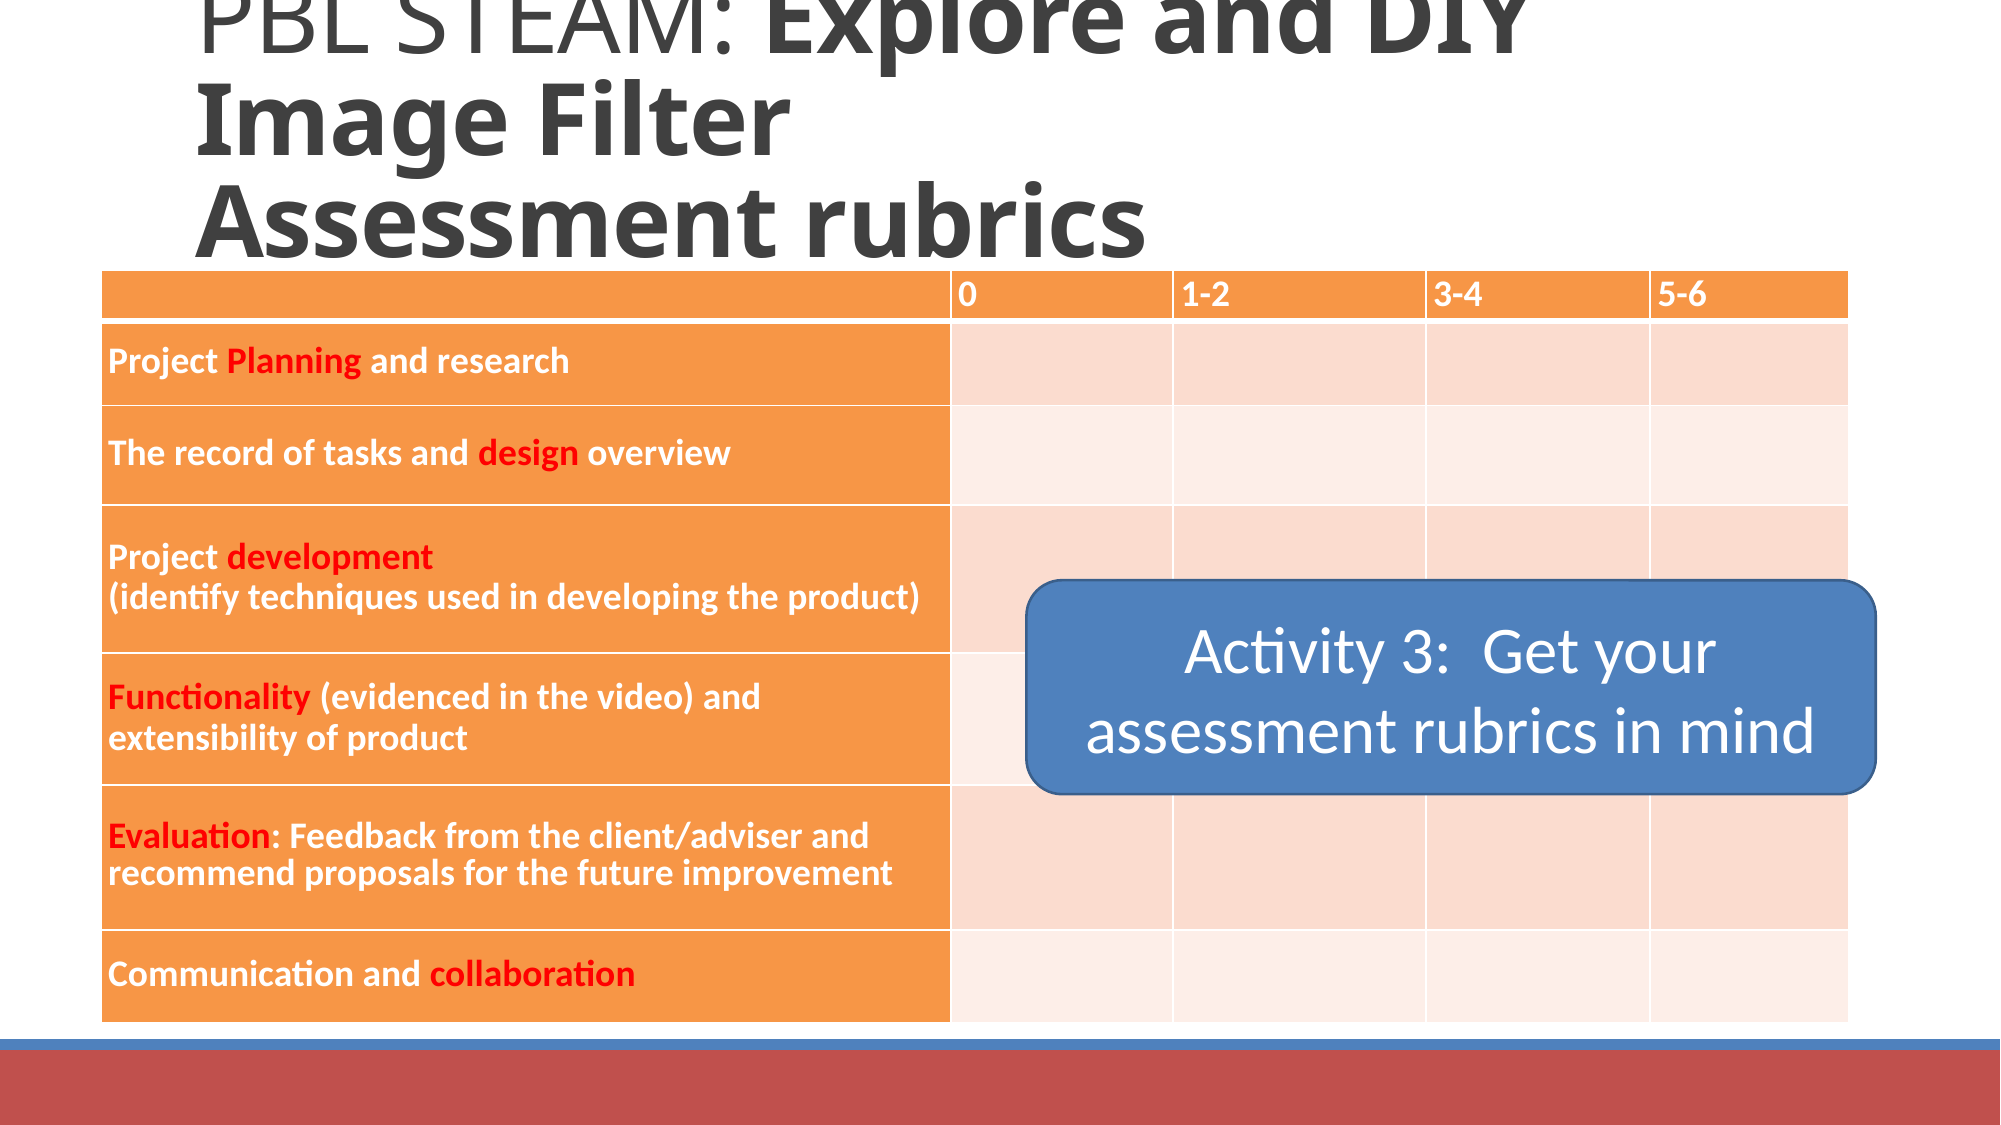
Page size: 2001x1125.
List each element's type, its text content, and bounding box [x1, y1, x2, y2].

table_cell [1427, 406, 1649, 504]
table_cell [1651, 931, 1848, 1022]
table_cell [1651, 795, 1848, 929]
table_cell Functionality (evidenced in the video) and extensibility of product [102, 654, 950, 784]
table_cell [1427, 506, 1649, 578]
table_cell [1651, 506, 1848, 579]
table_cell [1174, 406, 1425, 504]
table_cell [1427, 796, 1649, 929]
title PBL STEAM: Explore and DIY Image Filter Assessment rubrics [180, 47, 1830, 269]
table_cell [1174, 324, 1425, 405]
table_cell [1427, 324, 1649, 405]
table_cell [1174, 796, 1425, 929]
table_header [102, 271, 950, 318]
table_cell [1651, 406, 1848, 504]
table_header 1-2 [1174, 271, 1425, 318]
table_cell [1651, 324, 1848, 405]
table_cell [1427, 931, 1649, 1022]
text_box Activity 3: Get your assessment rubrics in mind [1025, 578, 1878, 796]
table_cell The record of tasks and design overview [102, 406, 950, 504]
table_header 0 [952, 271, 1172, 318]
table_cell [952, 324, 1172, 405]
table_cell [1174, 506, 1425, 578]
table_cell [952, 506, 1172, 652]
table_cell [1174, 931, 1425, 1022]
table_cell [952, 406, 1172, 504]
table_cell Communication and collaboration [102, 931, 950, 1022]
table_cell [952, 786, 1172, 929]
table_cell [952, 654, 1034, 784]
table_cell Project Planning and research [102, 324, 950, 405]
table_cell [952, 931, 1172, 1022]
table_cell Evaluation: Feedback from the client/adviser and recommend proposals for the future improvement [102, 786, 950, 929]
table_header 3-4 [1427, 271, 1649, 318]
table_header 5-6 [1651, 271, 1848, 318]
table_cell Project development (identify techniques used in developing the product) [102, 506, 950, 652]
